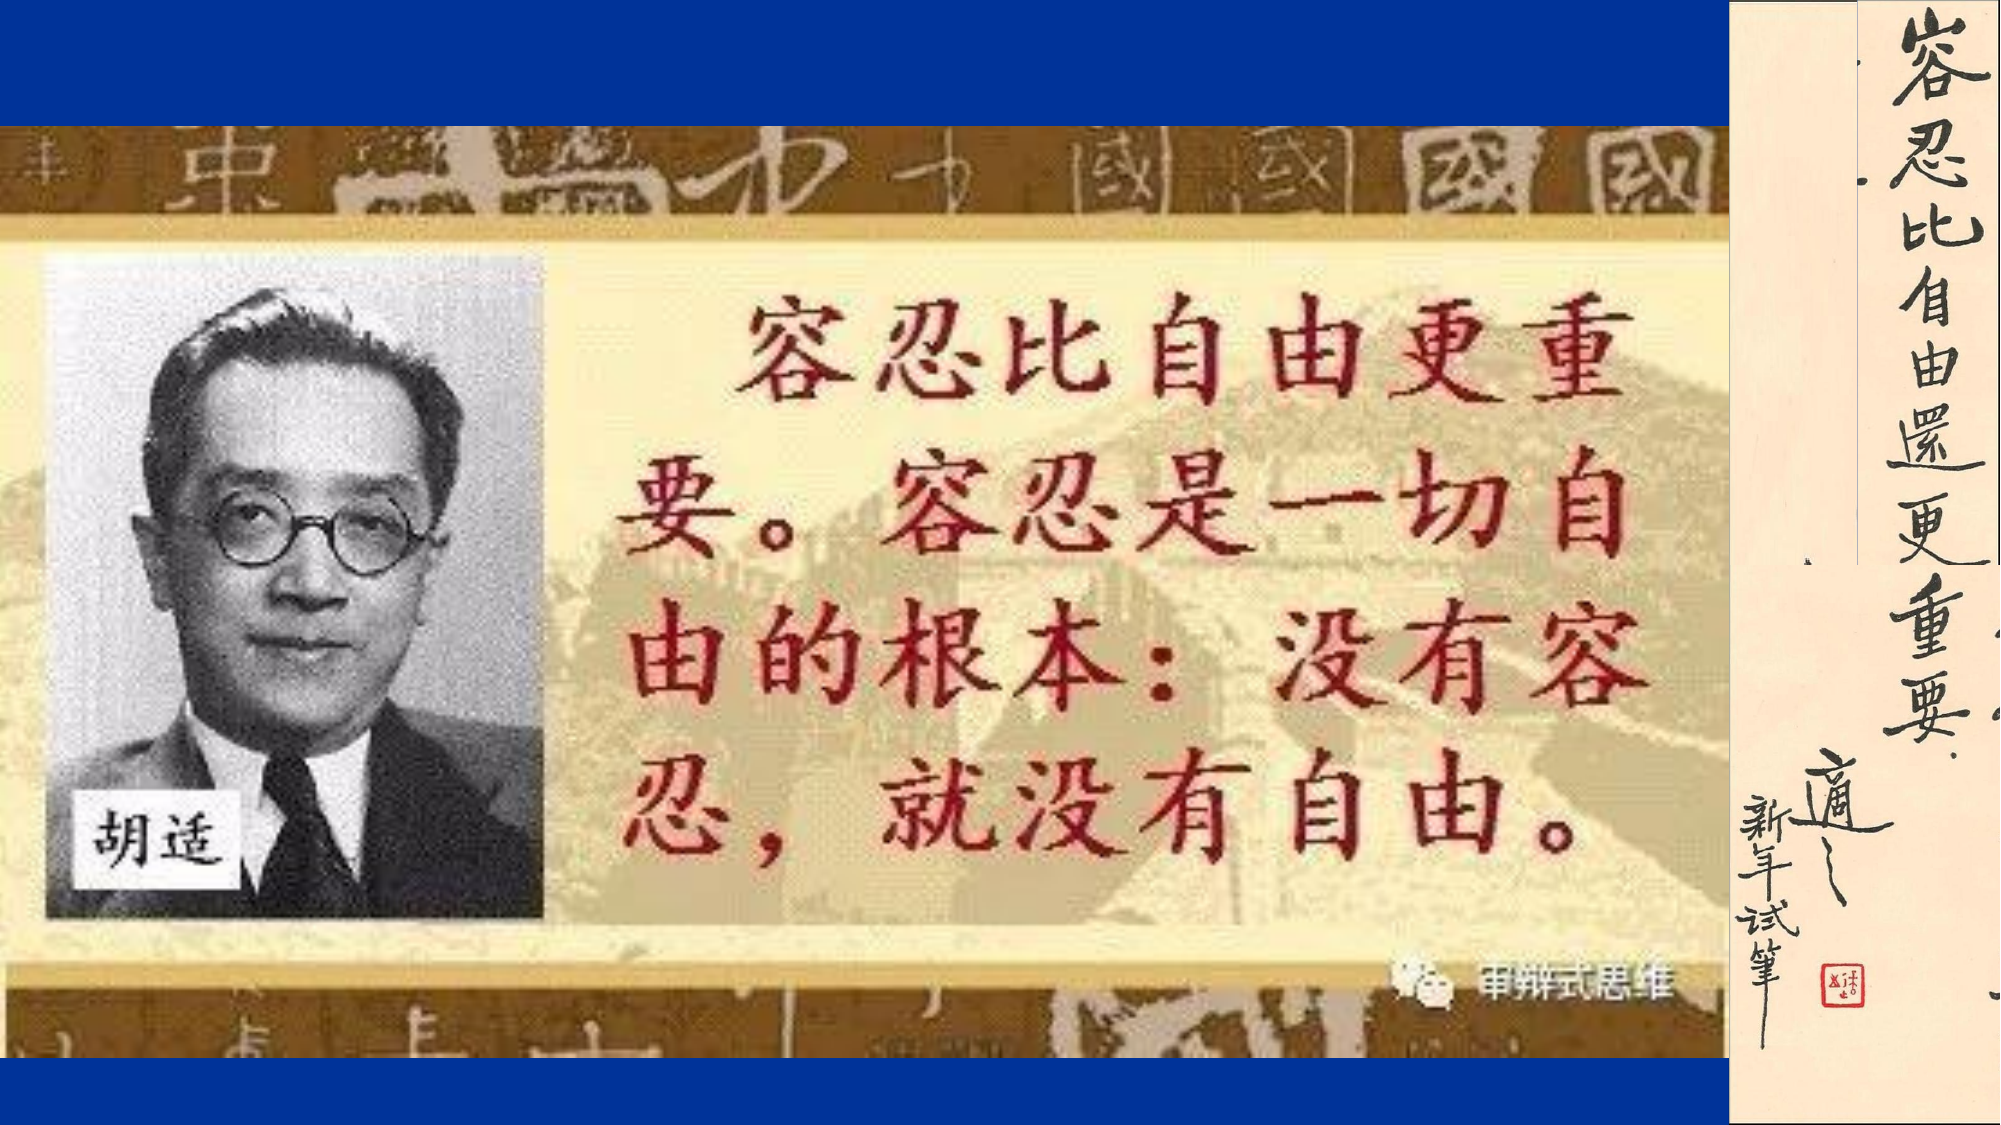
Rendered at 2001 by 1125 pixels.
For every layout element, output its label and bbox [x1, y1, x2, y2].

text_box [1728, 0, 2000, 1125]
picture [0, 126, 1729, 1058]
